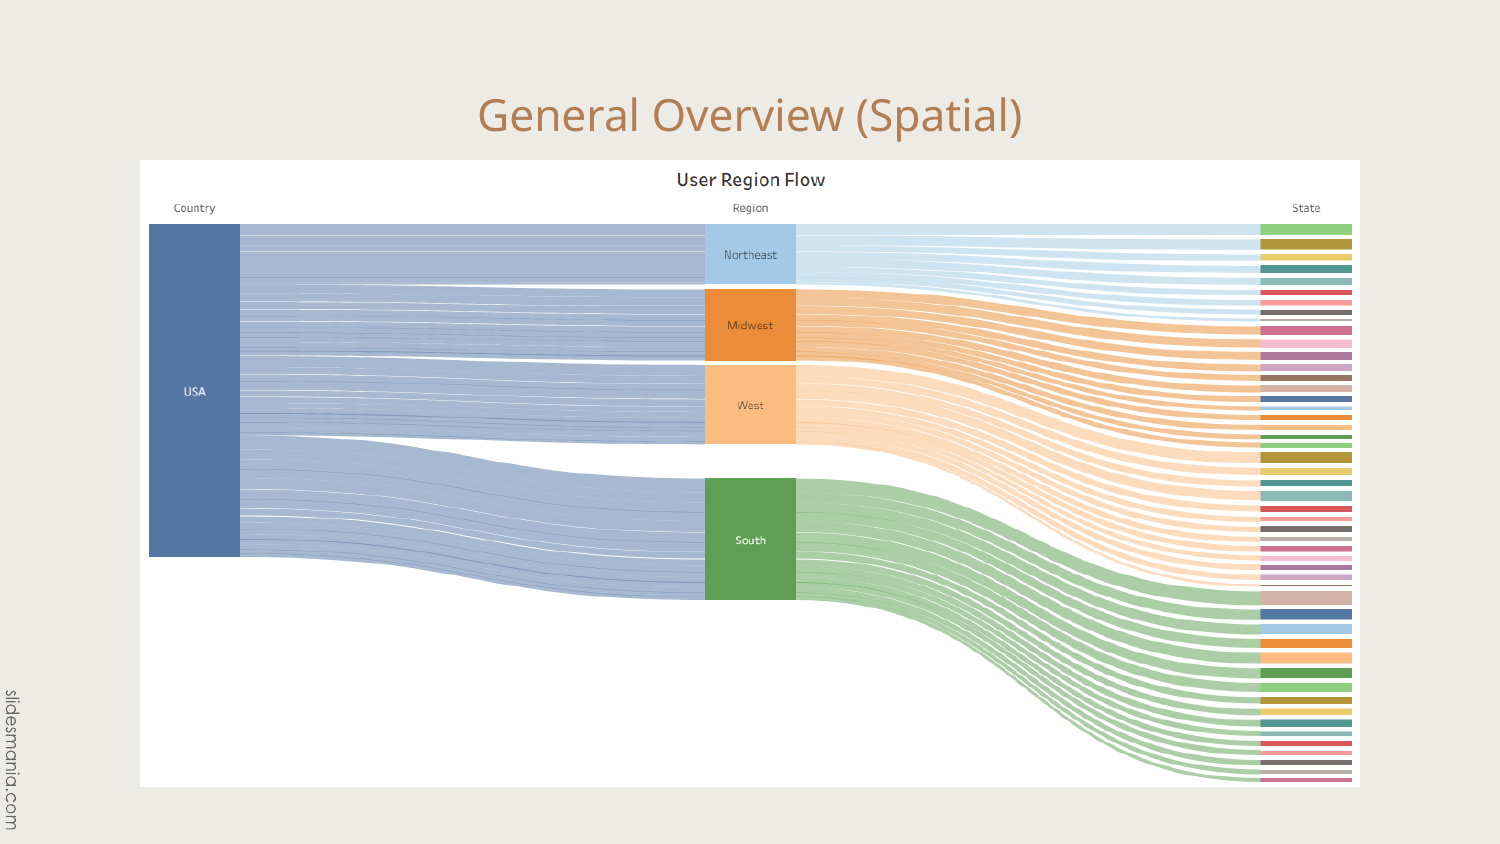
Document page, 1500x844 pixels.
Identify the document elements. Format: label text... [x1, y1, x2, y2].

picture [140, 160, 1360, 788]
title General Overview (Spatial) [154, 69, 1346, 159]
